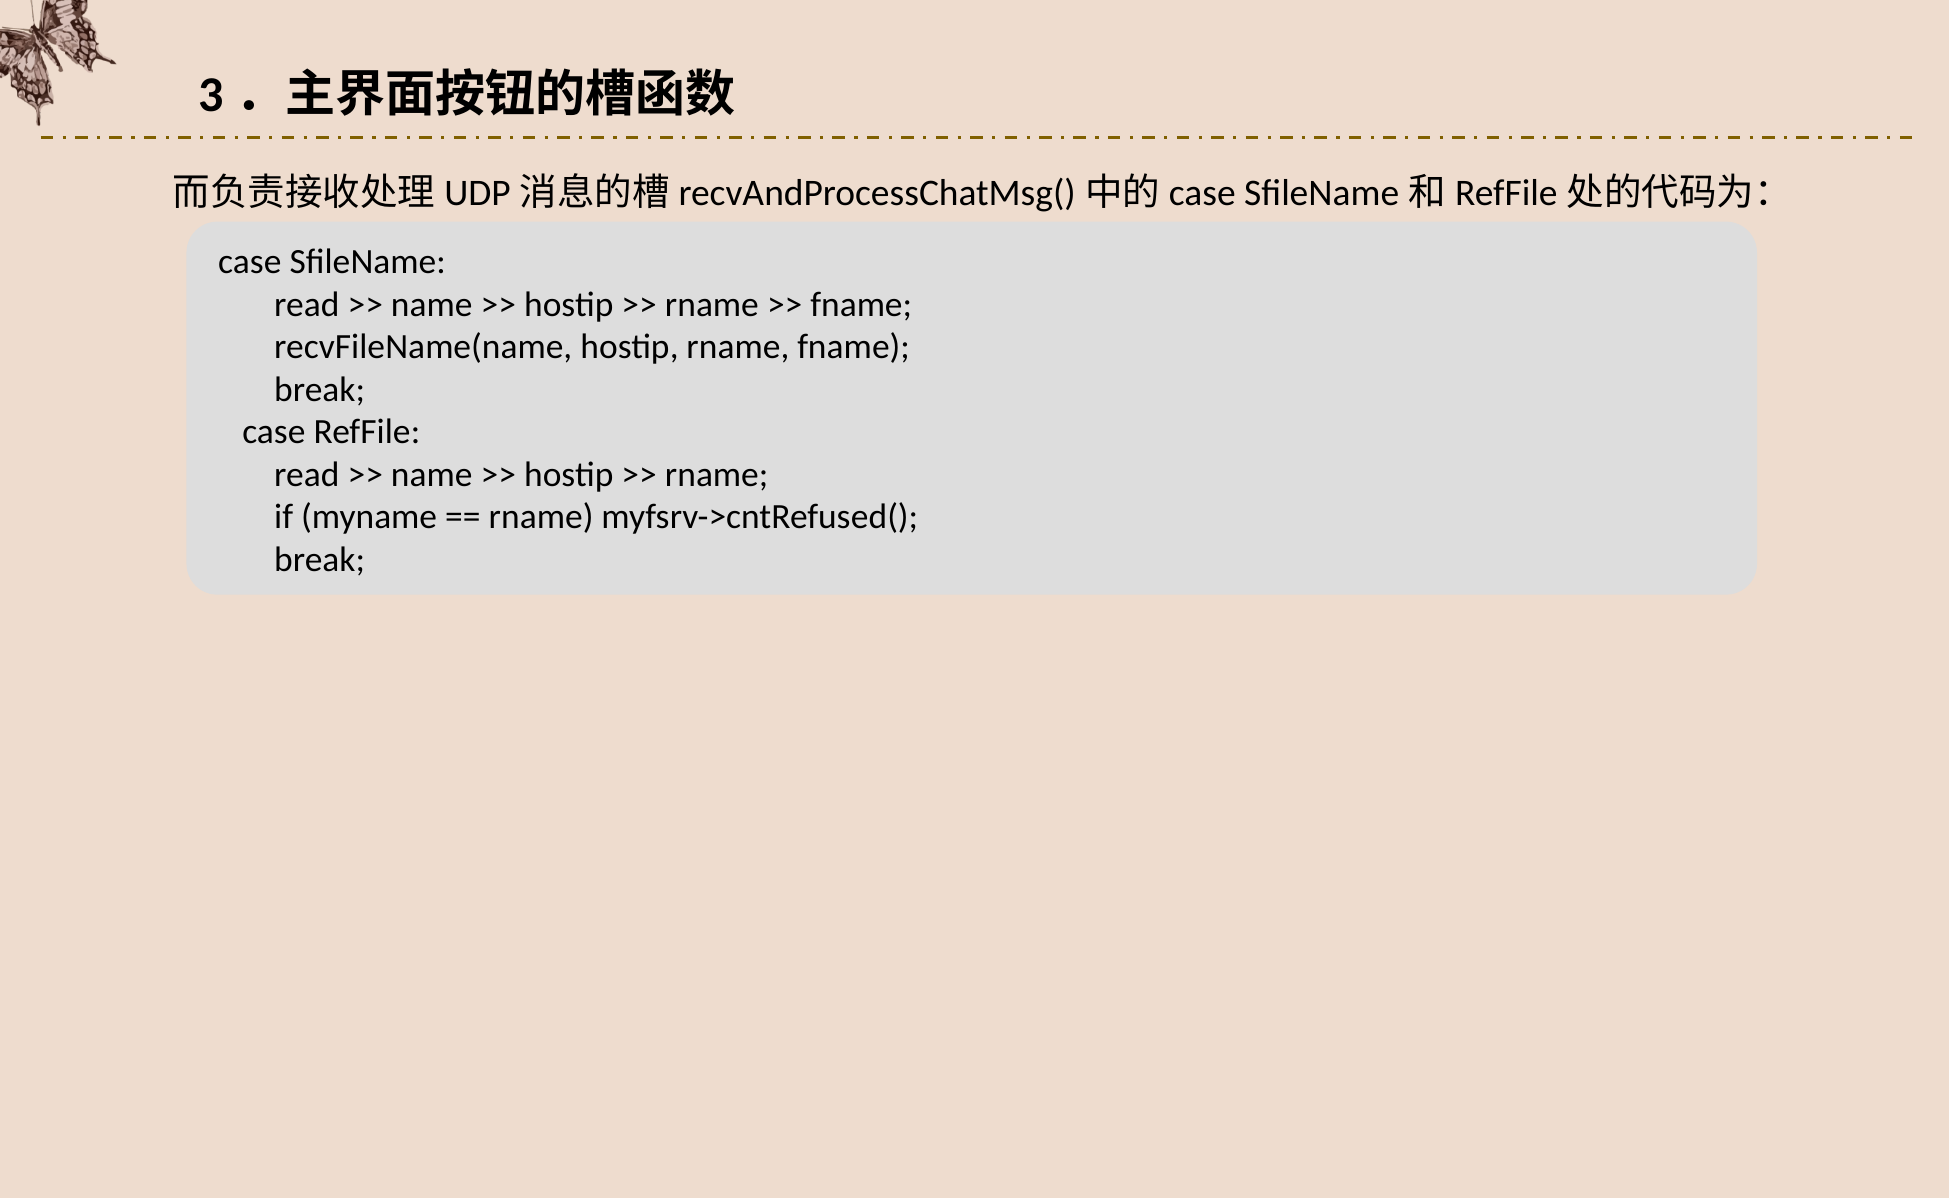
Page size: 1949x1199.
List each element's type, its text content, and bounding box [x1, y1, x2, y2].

text_box 3．主界面按钮的槽函数 [183, 53, 751, 129]
text_box 而负责接收处理UDP消息的槽recvAndProcessChatMsg()中的case SfileName和RefFile处的代码为： [158, 160, 1771, 221]
text_box case SfileName: read >> name >> hostip >> rname >> fname; recvFileName(name, hostip, rname, fname); break; case RefFile: read >> name >> hostip >> rname; if (myname == rname) myfsrv->cntRefused(); break; [186, 221, 1758, 595]
picture [0, 0, 142, 138]
